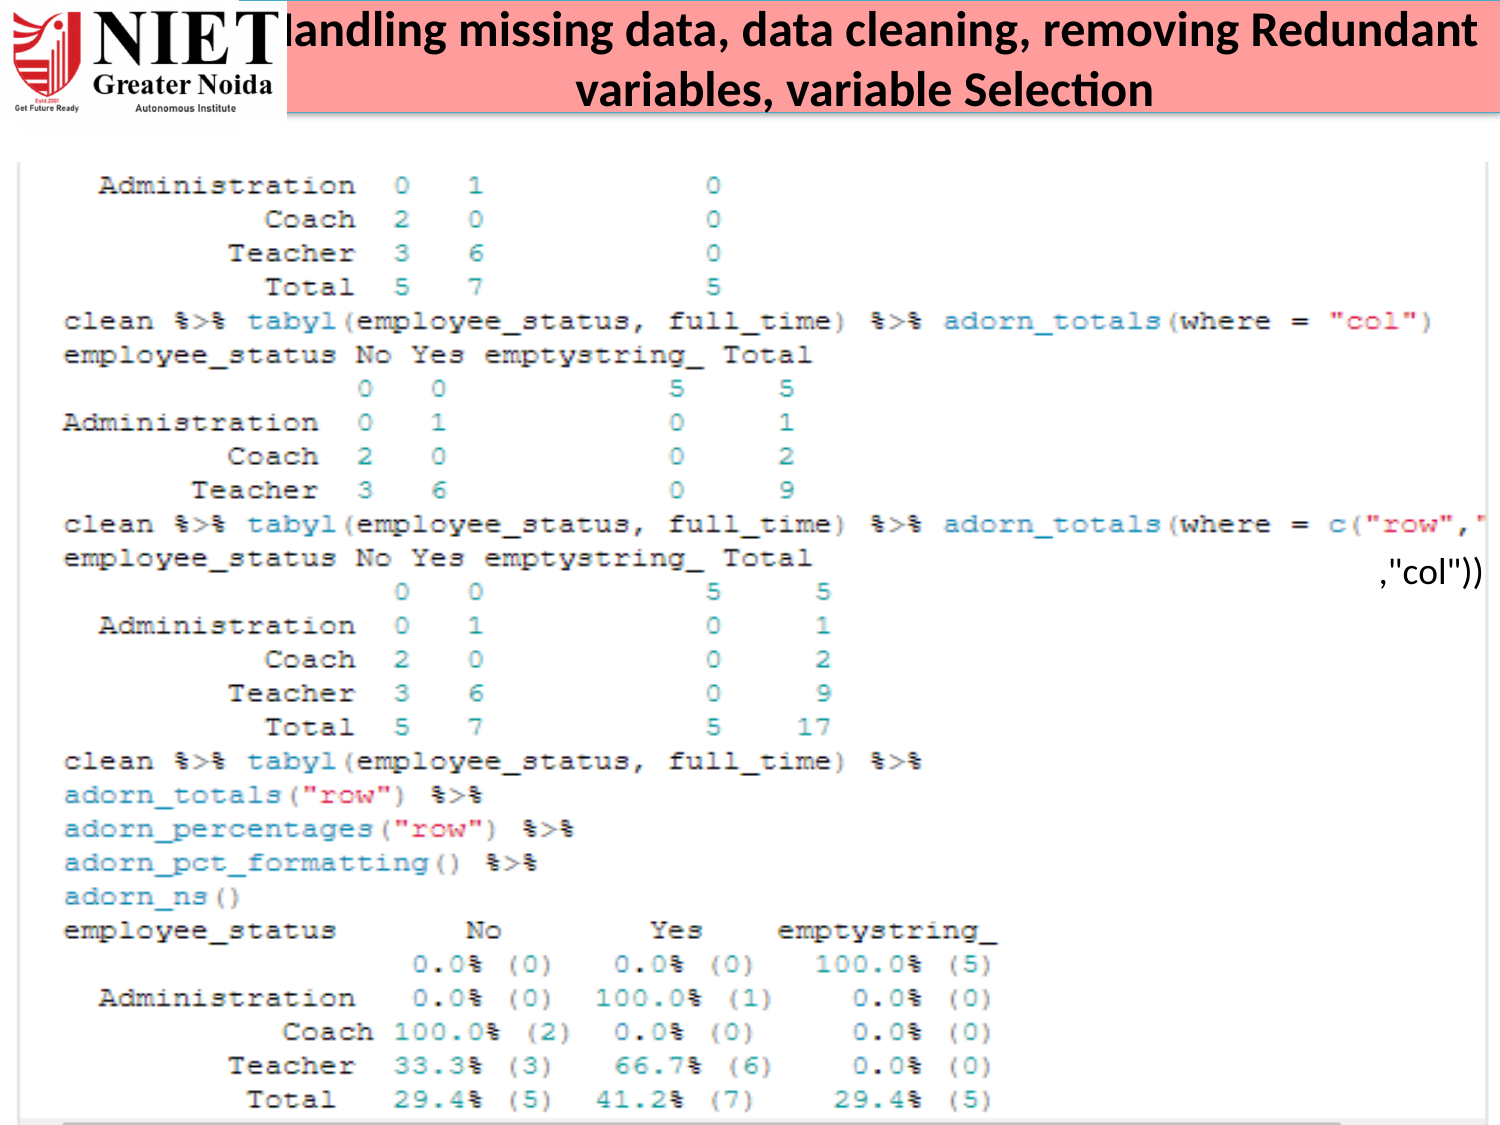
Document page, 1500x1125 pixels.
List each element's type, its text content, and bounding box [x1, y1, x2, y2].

picture [0, 162, 1500, 1125]
picture [0, 0, 288, 134]
text_box Handling missing data, data cleaning, removing Redundant variables, variable Selection [288, 0, 1500, 113]
